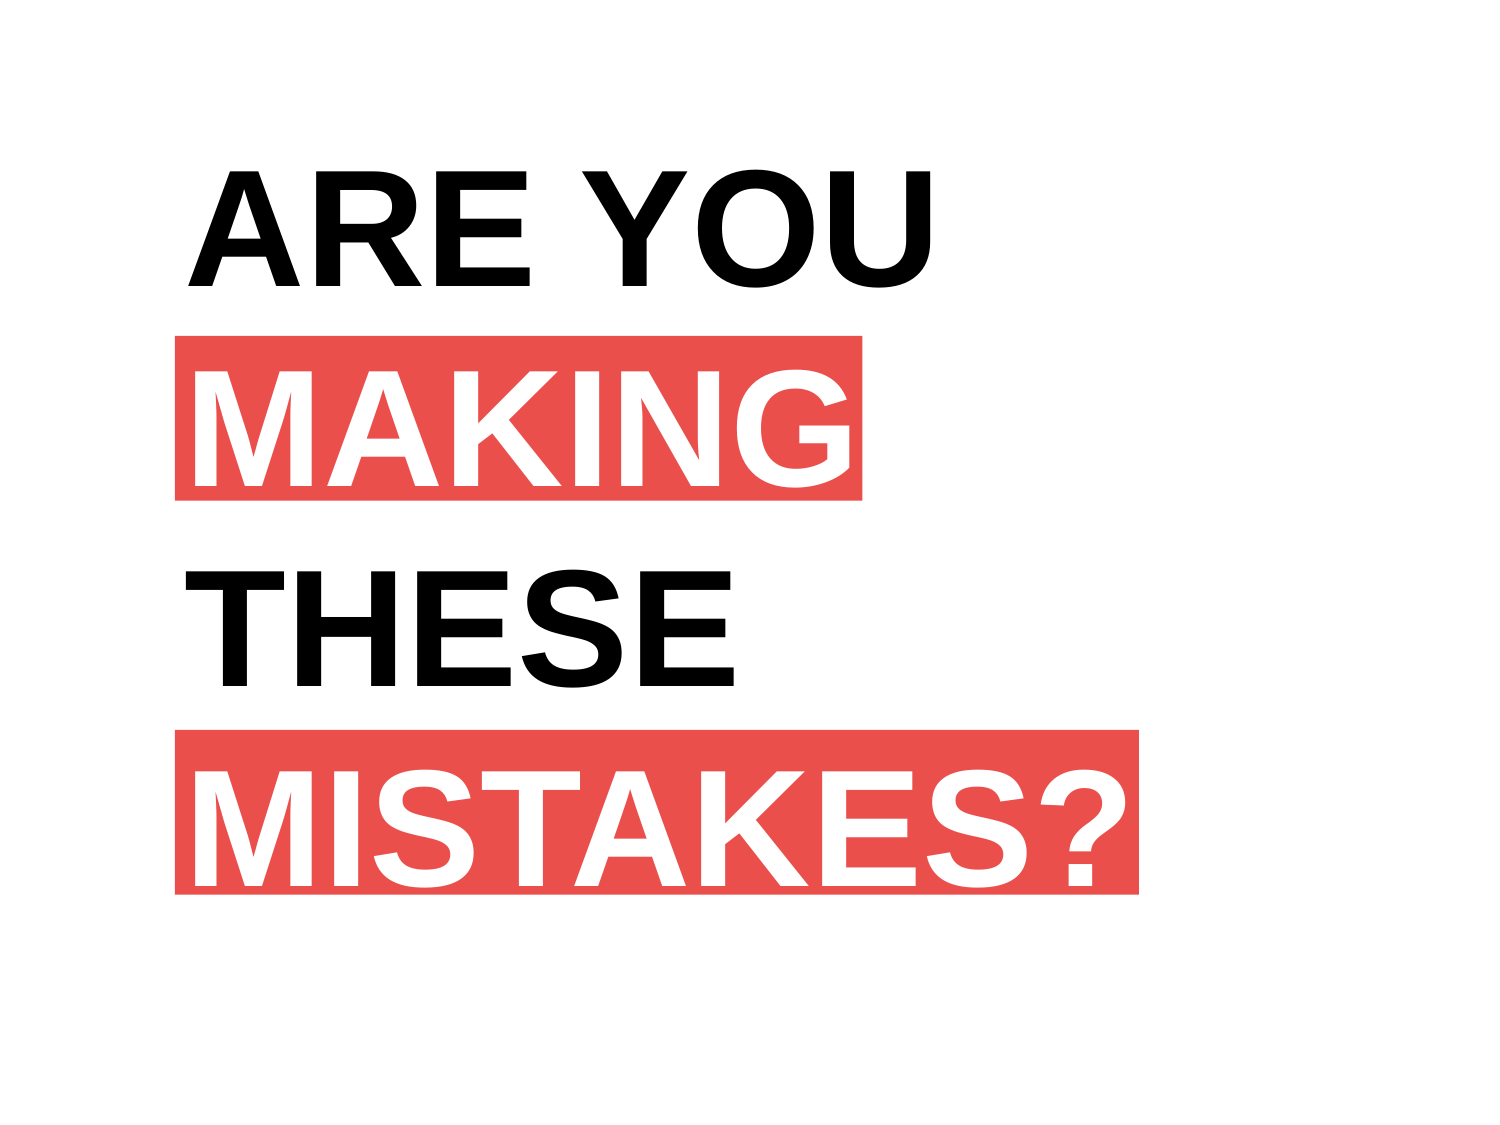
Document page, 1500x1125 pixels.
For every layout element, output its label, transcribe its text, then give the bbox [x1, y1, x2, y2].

text_box ARE YOU MAKING THESE MISTAKES? [170, 112, 1408, 927]
